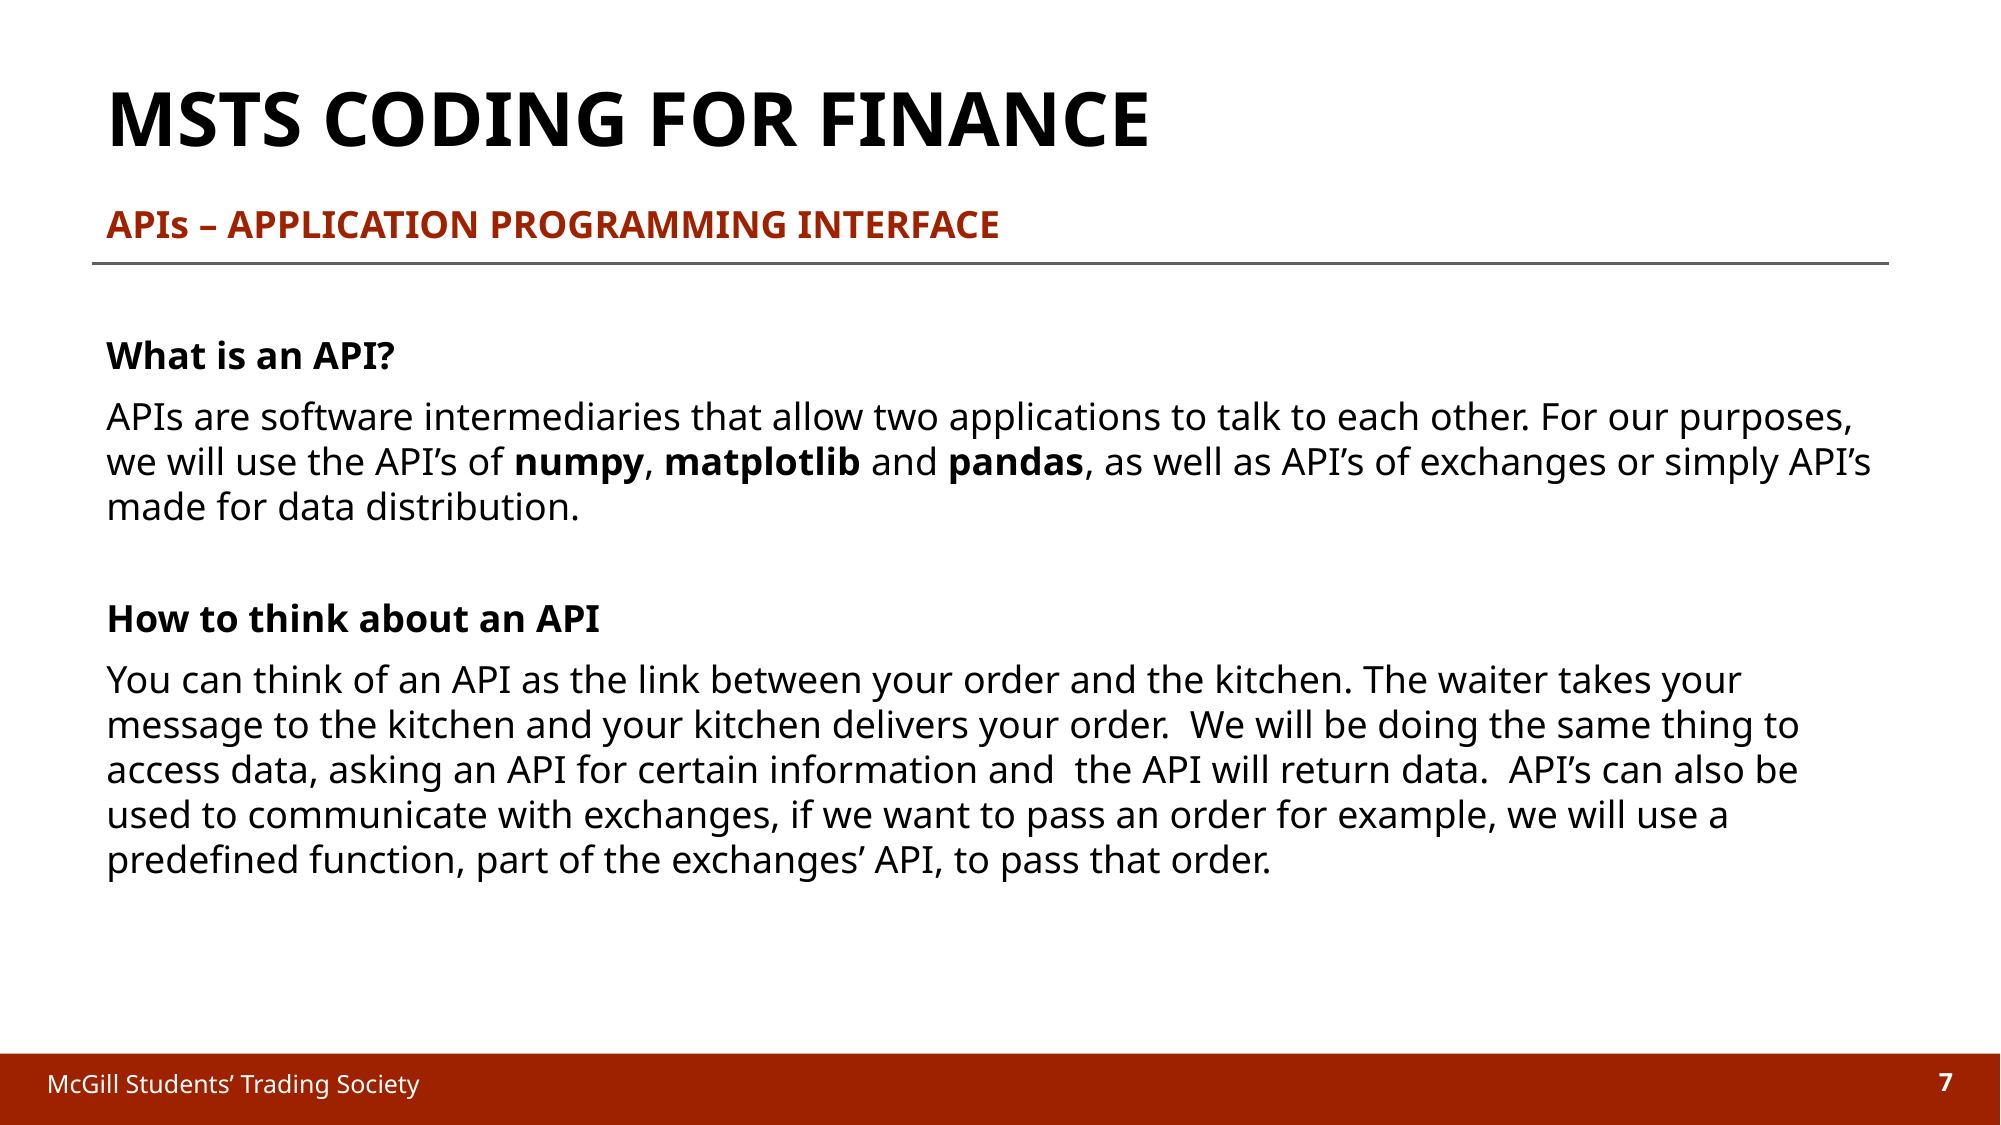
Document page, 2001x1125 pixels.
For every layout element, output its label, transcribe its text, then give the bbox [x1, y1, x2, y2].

text_box [0, 1053, 2000, 1125]
slide_number 7 [1518, 1053, 1969, 1114]
text_box What is an API? [91, 324, 707, 385]
text_box APIs – APPLICATION PROGRAMMING INTERFACE [91, 193, 1764, 254]
text_box You can think of an API as the link between your order and the kitchen. The waiter takes your message to the kitchen and your kitchen delivers your order. We will be doing the same thing to access data, asking an API for certain information and the API will return data. API’s can also be used to communicate with exchanges, if we want to pass an order for example, we will use a predefined function, part of the exchanges’ API, to pass that order. [91, 648, 1889, 934]
text_box APIs are software intermediaries that allow two applications to talk to each other. For our purposes, we will use the API’s of numpy, matplotlib and pandas, as well as API’s of exchanges or simply API’s made for data distribution. [91, 385, 1889, 536]
text_box How to think about an API [91, 588, 707, 648]
text_box MSTS CODING FOR FINANCE [91, 63, 1764, 169]
footer McGill Students’ Trading Society [31, 1053, 707, 1114]
